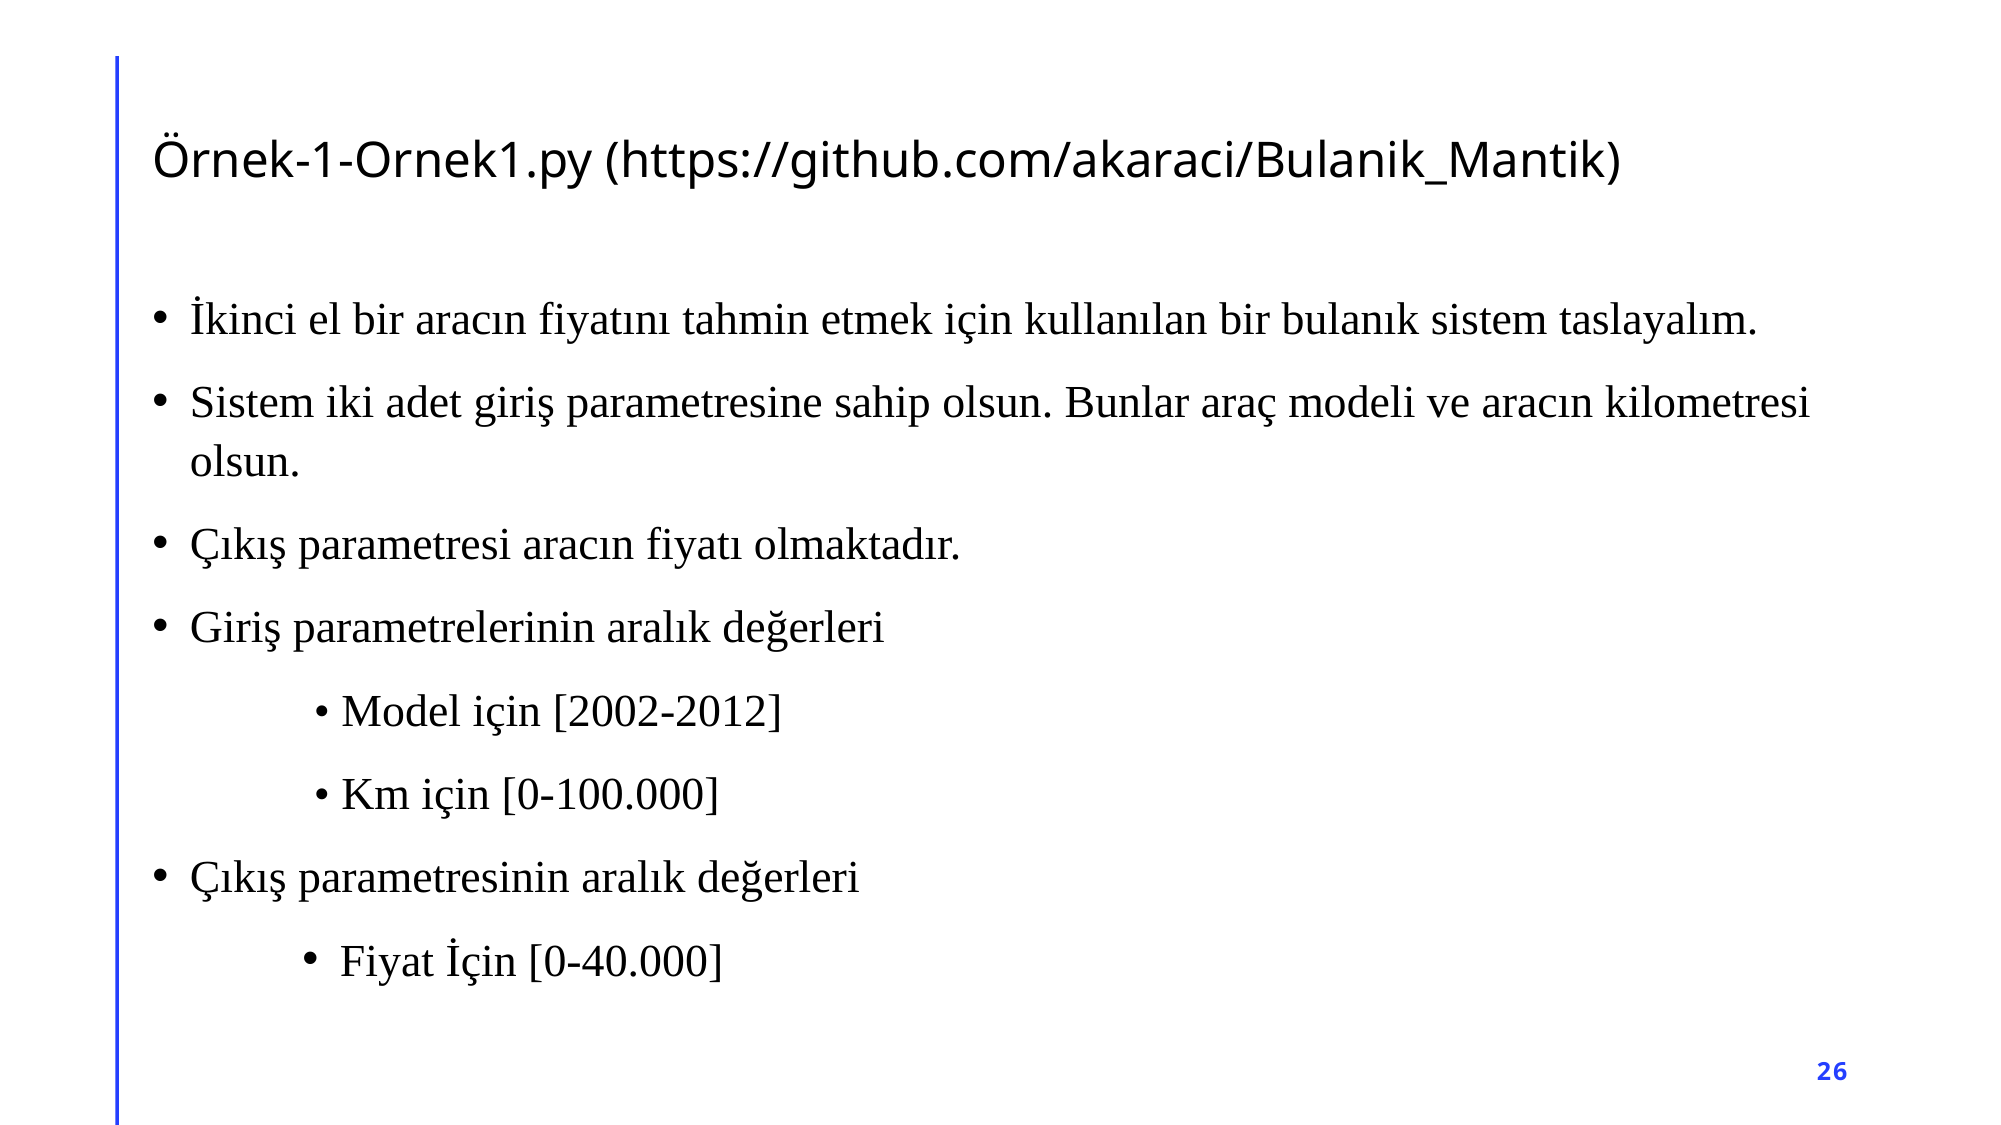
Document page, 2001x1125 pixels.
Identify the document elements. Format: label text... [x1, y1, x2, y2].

slide_number 26 [1412, 1042, 1863, 1103]
list İkinci el bir aracın fiyatını tahmin etmek için kullanılan bir bulanık sistem taslayalım. Sistem iki adet giriş parametresine sahip olsun. Bunlar araç modeli ve aracın kilometresi olsun. Çıkış parametresi aracın fiyatı olmaktadır. Giriş parametrelerinin aralık değerleri • Model için [2002-2012] • Km için [0-100.000] Çıkış parametresinin aralık değerleri Fiyat İçin [0-40.000] [137, 277, 1863, 1029]
title Örnek-1-Ornek1.py (https://github.com/akaraci/Bulanik_Mantik) [137, 111, 1863, 212]
